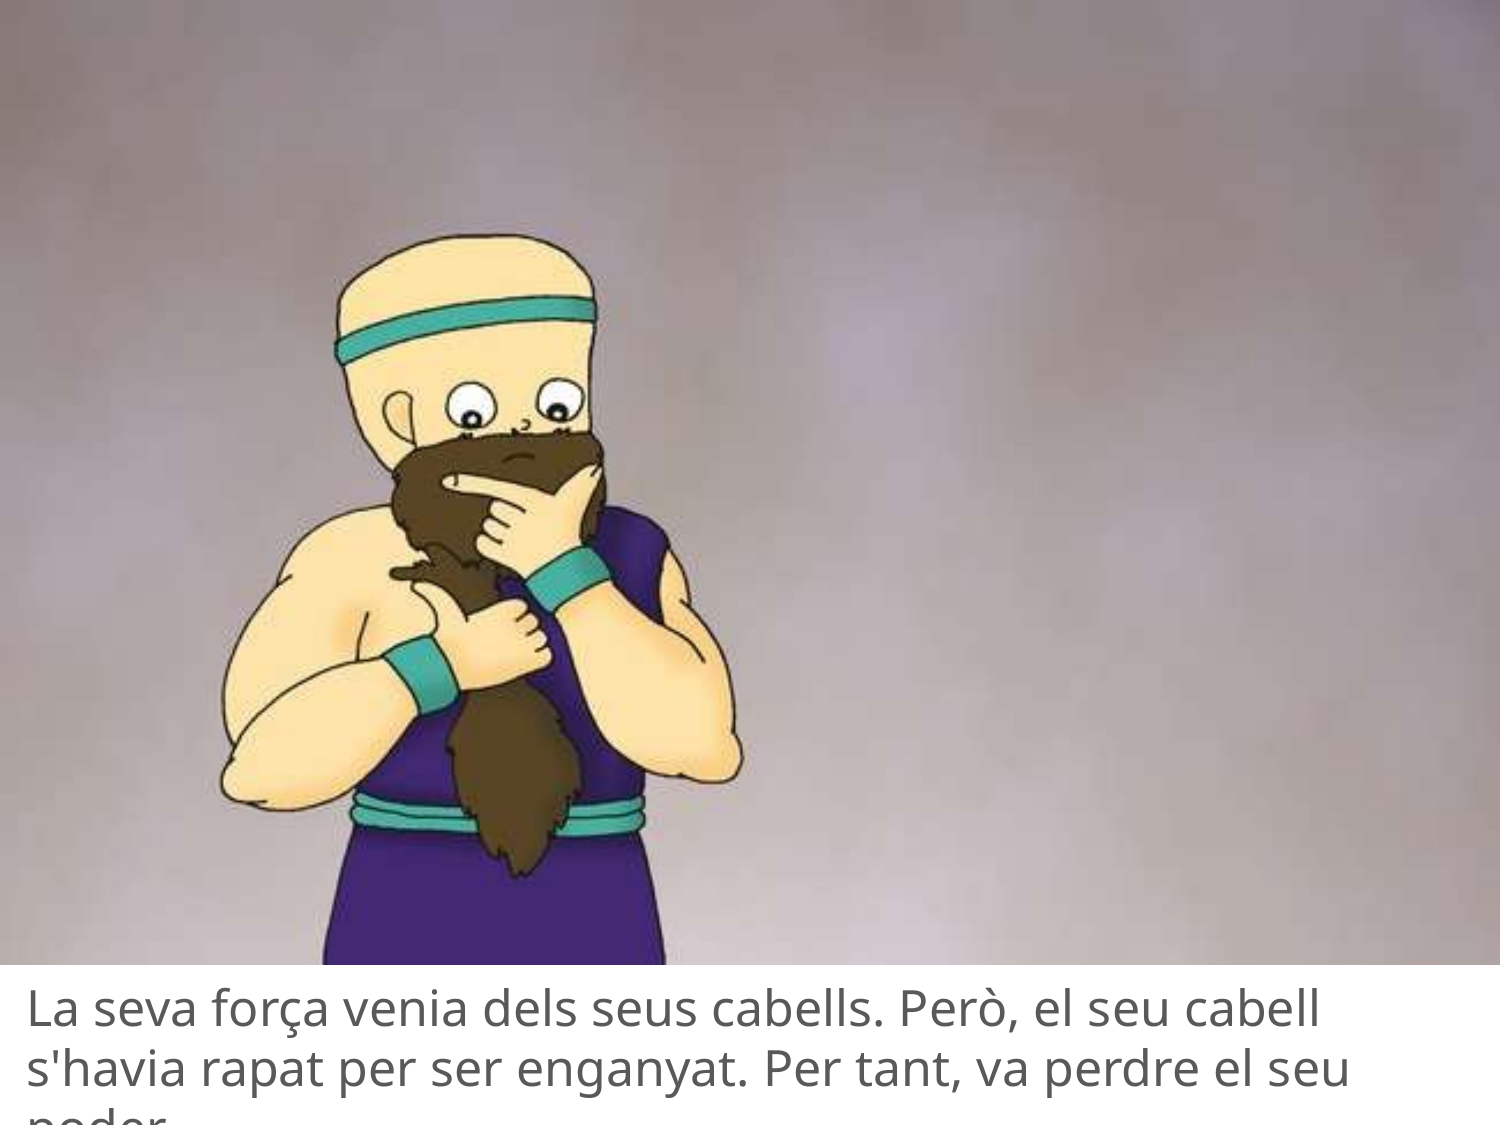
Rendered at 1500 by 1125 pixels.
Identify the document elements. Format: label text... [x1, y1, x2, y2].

text_box La seva força venia dels seus cabells. Però, el seu cabell s'havia rapat per ser enganyat. Per tant, va perdre el seu poder. [11, 973, 1498, 1125]
picture [0, 0, 1500, 965]
